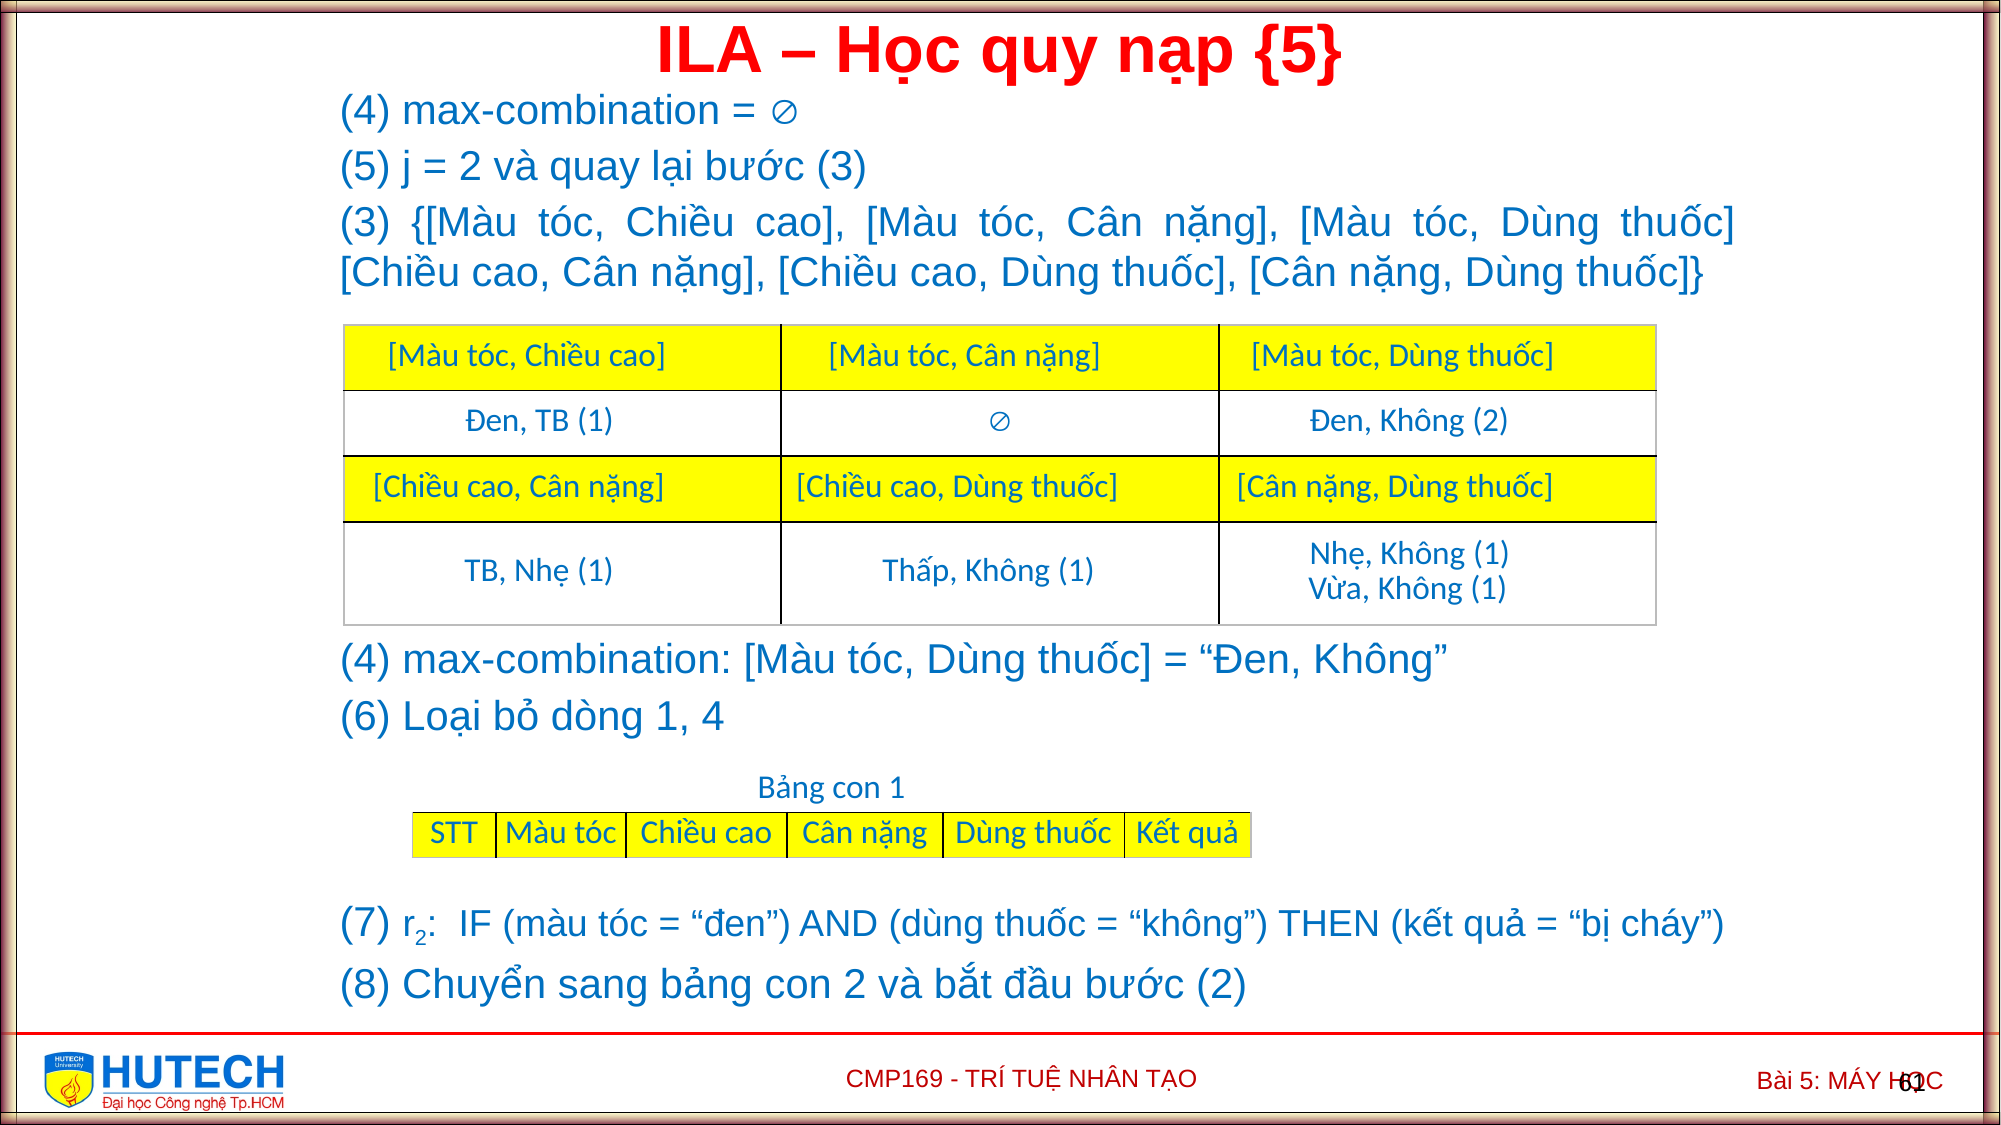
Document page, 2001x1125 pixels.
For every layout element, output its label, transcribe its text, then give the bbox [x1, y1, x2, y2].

table_cell Đen, TB (1) [345, 391, 780, 455]
table_cell Đen, Không (2) [1220, 391, 1655, 455]
table_cell TB, Nhẹ (1) [345, 523, 780, 624]
text_box (4) max-combination: [Màu tóc, Dùng thuốc] = “Đen, Không” (6) Loại bỏ dòng 1, 4 [249, 624, 1725, 813]
text_box (4) max-combination =  (5) j = 2 và quay lại bước (3) (3) {[Màu tóc, Chiều cao], [Màu tóc, Cân nặng], [Màu tóc, Dùng thuốc] [Chiều cao, Cân nặng], [Chiều cao, Dùng thuốc], [Cân nặng, Dùng thuốc]} [249, 75, 1750, 325]
table_cell [Chiều cao, Dùng thuốc] [782, 457, 1218, 521]
text_box (7) r2: IF (màu tóc = “đen”) AND (dùng thuốc = “không”) THEN (kết quả = “bị cháy”) (8) Chuyển sang bảng con 2 và bắt đầu bước (2) [249, 887, 1750, 1014]
table_cell Dùng thuốc [944, 813, 1124, 857]
table_cell Cân nặng [788, 813, 942, 857]
table_cell Màu tóc [497, 813, 625, 857]
table_header [Màu tóc, Dùng thuốc] [1220, 326, 1655, 390]
table_header Bảng con 1 [413, 767, 1251, 812]
table_cell [Chiều cao, Cân nặng] [345, 457, 780, 521]
table_cell [Cân nặng, Dùng thuốc] [1220, 457, 1655, 521]
table_cell STT [413, 813, 495, 857]
table_cell Chiều cao [627, 813, 786, 857]
table_cell Thấp, Không (1) [782, 523, 1218, 624]
table_header [Màu tóc, Chiều cao] [345, 326, 780, 390]
table_cell  [782, 391, 1218, 455]
table_header [Màu tóc, Cân nặng] [782, 326, 1218, 390]
text_box ILA – Học quy nạp {5} [249, 0, 1750, 75]
picture [41, 1048, 288, 1112]
table_cell Nhẹ, Không (1) Vừa, Không (1) [1220, 523, 1655, 624]
slide_number 61 [1364, 1051, 1942, 1112]
table_cell Kết quả [1125, 813, 1250, 857]
